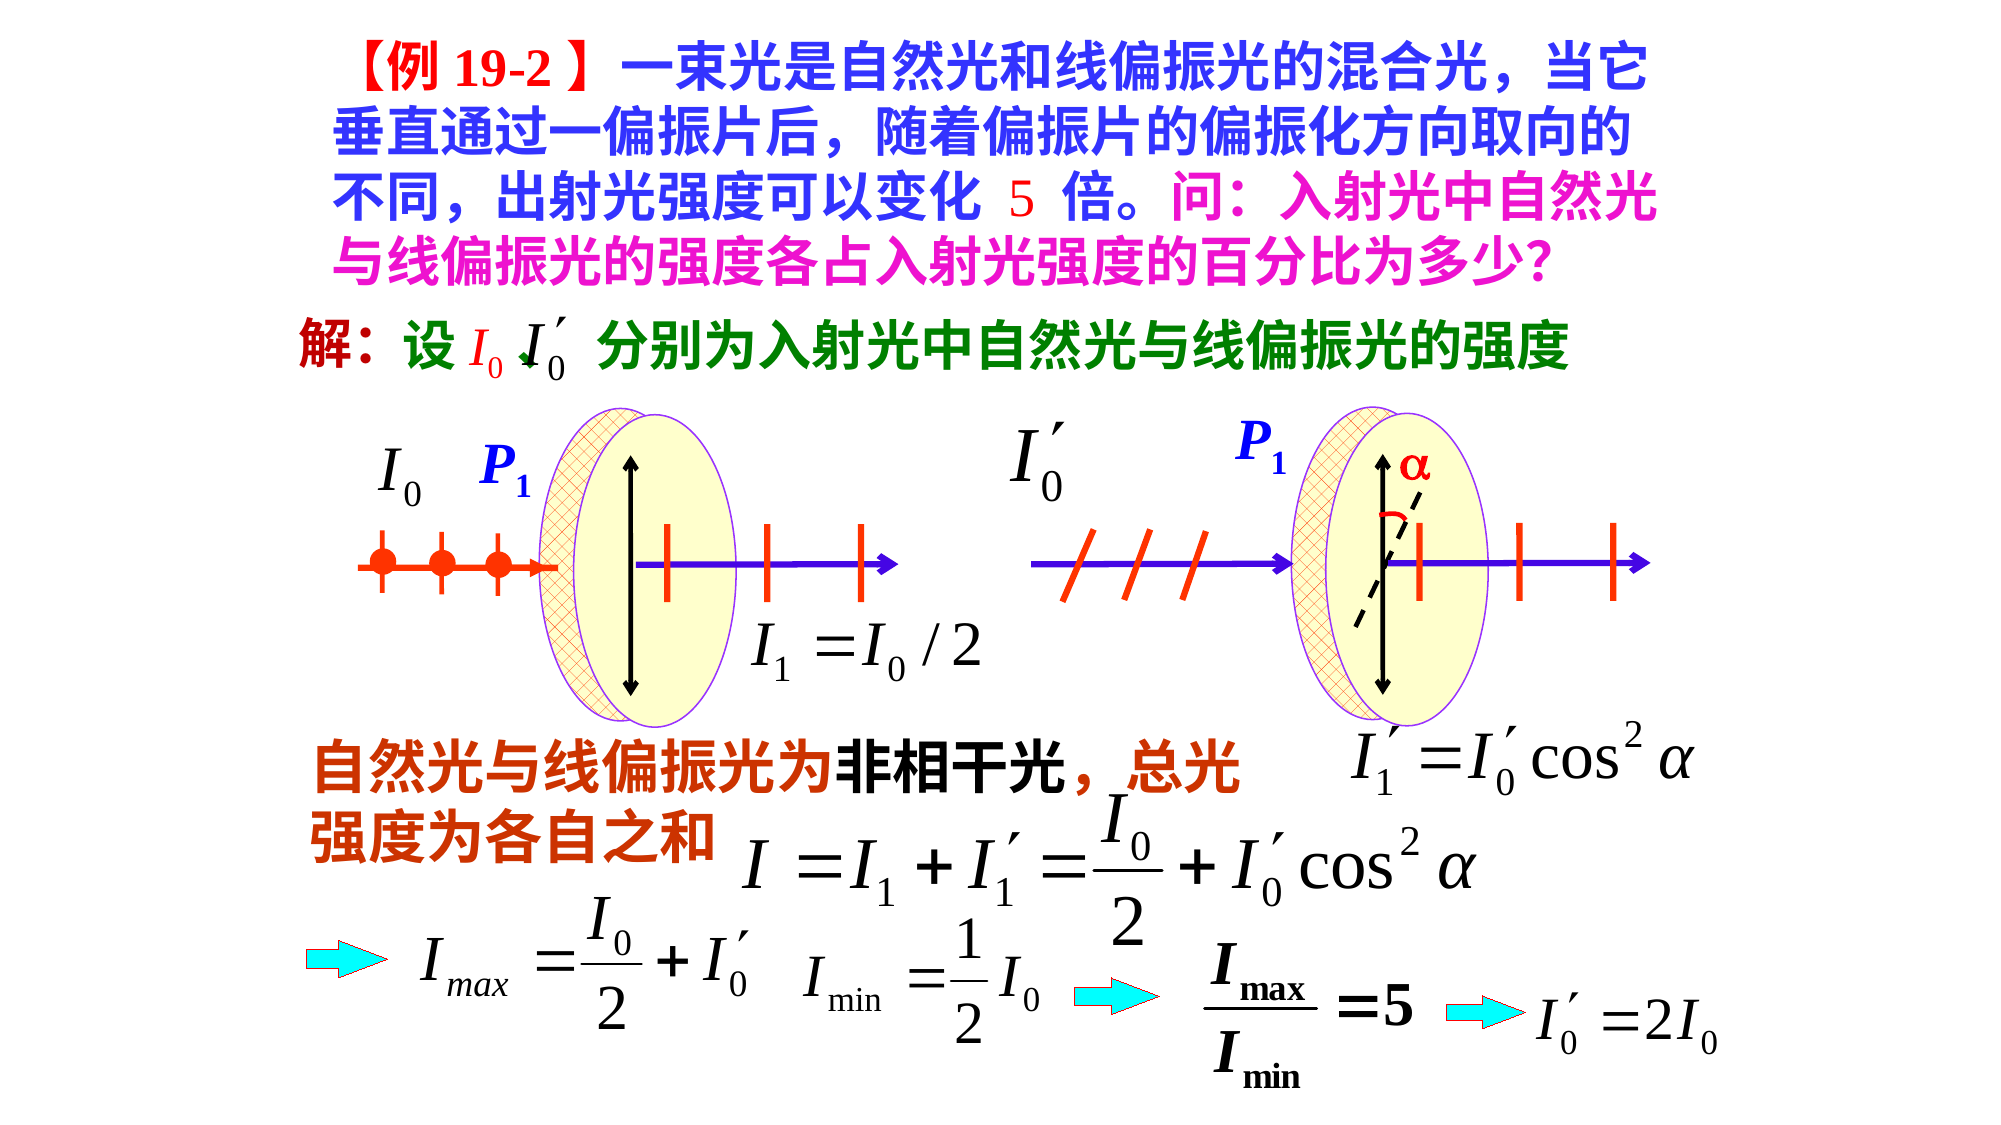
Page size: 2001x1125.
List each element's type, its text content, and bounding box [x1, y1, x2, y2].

text_box 设I0、 分别为入射光中自然光与线偏振光的强度 [387, 303, 511, 393]
text_box [1074, 977, 1160, 1015]
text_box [1339, 704, 1706, 812]
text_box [1525, 979, 1731, 1070]
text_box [366, 426, 436, 522]
text_box P1 [1220, 394, 1303, 489]
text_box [635, 524, 899, 603]
text_box [1446, 995, 1525, 1029]
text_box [739, 602, 996, 698]
text_box [306, 940, 388, 978]
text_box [408, 878, 762, 1045]
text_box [1291, 407, 1489, 726]
text_box 【例19-2】一束光是自然光和线偏振光的混合光，当它垂直通过一偏振片后，随着偏振片的偏振化方向取向的不同，出射光强度可以变化 5 倍。问：入射光中自然光与线偏振光的强度各占入射光强度的百分比为多少？ [317, 24, 1701, 300]
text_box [792, 901, 1052, 1057]
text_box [1388, 522, 1651, 601]
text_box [358, 408, 737, 728]
text_box 自然光与线偏振光为非相干光，总光强度为各自之和 [295, 723, 1292, 878]
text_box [729, 772, 1489, 962]
text_box 设I0、 分别为入射光中自然光与线偏振光的强度 [579, 303, 1666, 393]
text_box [511, 302, 579, 397]
text_box 解： [283, 302, 423, 382]
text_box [995, 403, 1081, 521]
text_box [1194, 920, 1424, 1104]
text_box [1031, 529, 1294, 602]
